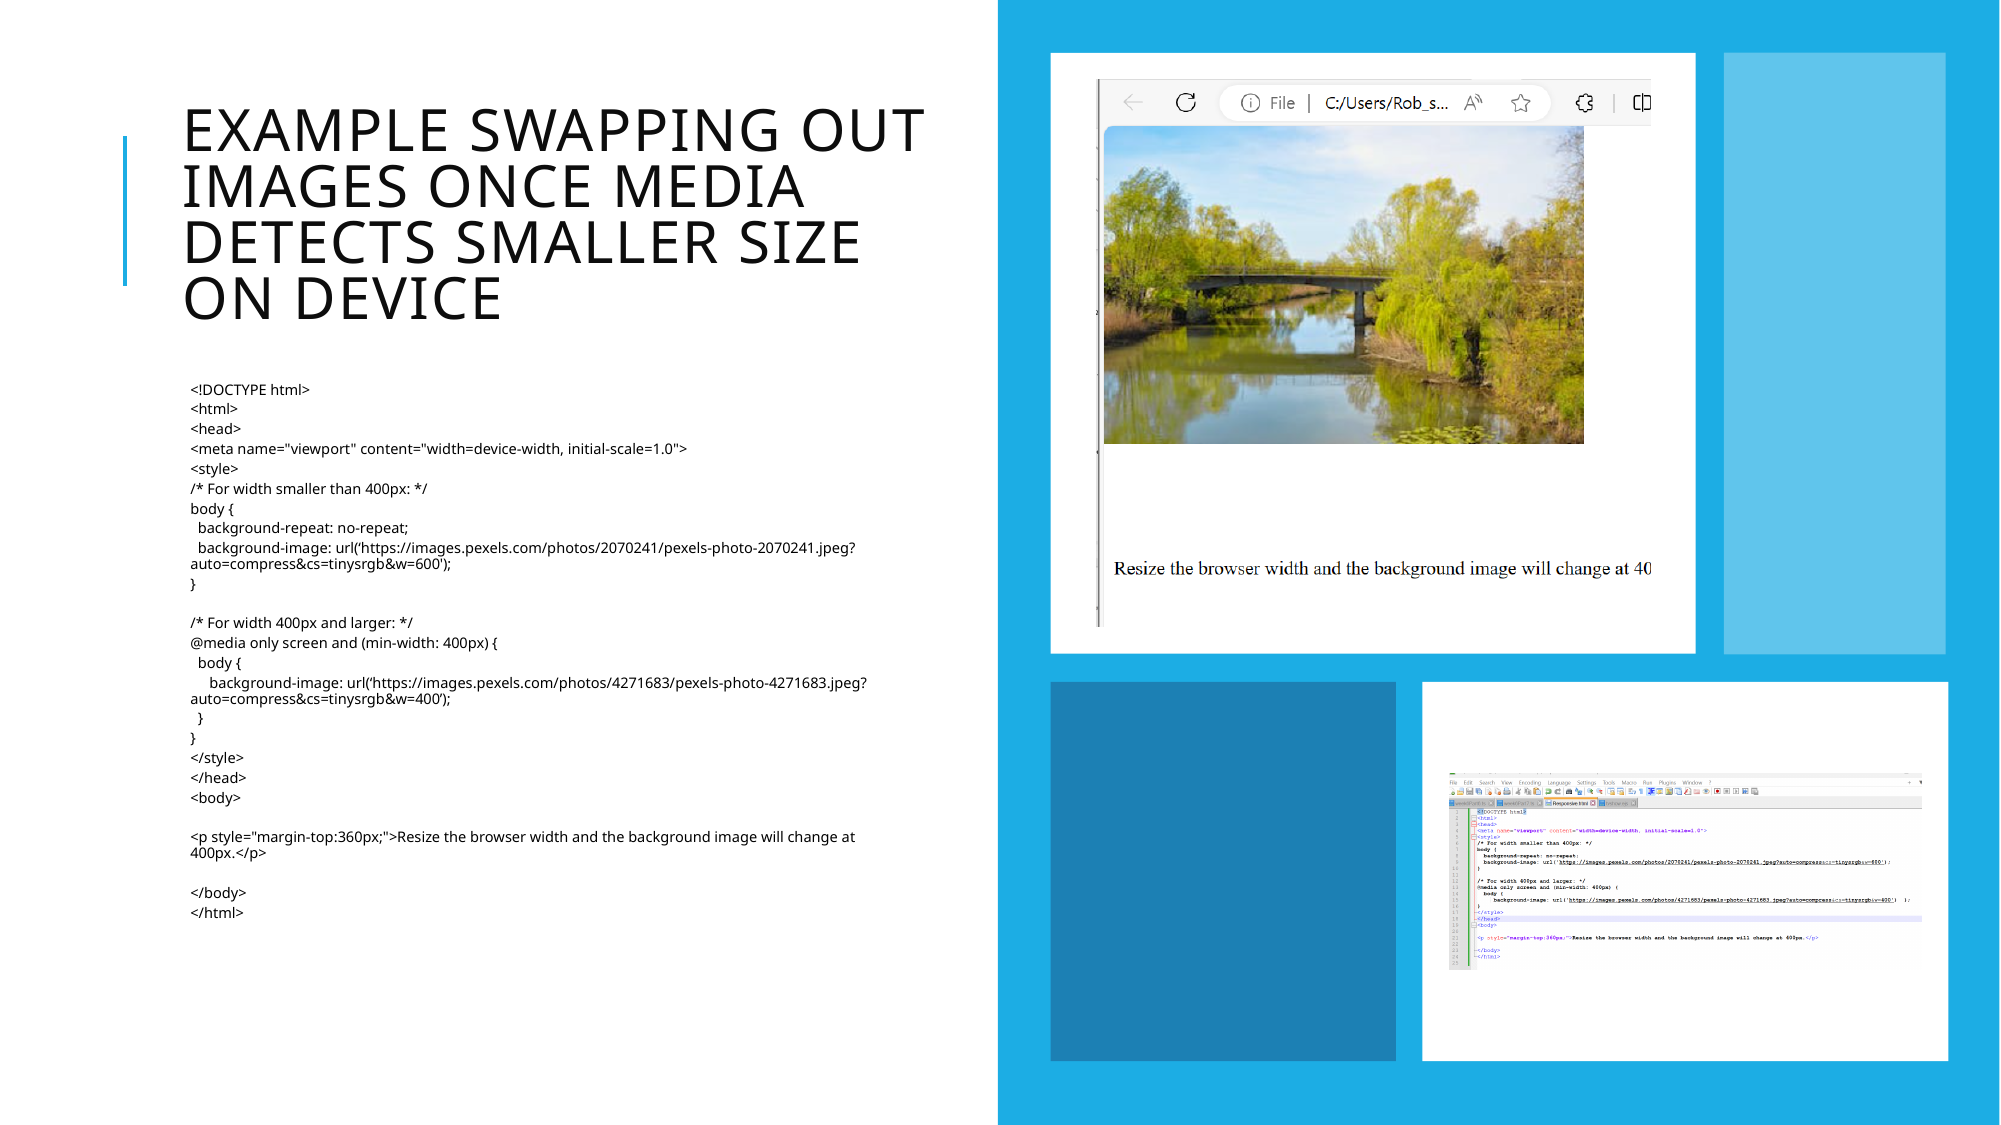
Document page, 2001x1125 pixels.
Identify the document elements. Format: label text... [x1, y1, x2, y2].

title Example Swapping out Images once Media detects Smaller Size on Device [168, 96, 945, 342]
text_box [997, 0, 2000, 1125]
text_box [1049, 681, 1397, 1063]
list <!DOCTYPE html> <html> <head> <meta name="viewport" content="width=device-width, initial-scale=1.0"> <style> /* For width smaller than 400px: */ body { background-repeat: no-repeat; background-image: url(‘https://images.pexels.com/photos/2070241/pexels-photo-2070241.jpeg?auto=compress&cs=tinysrgb&w=600'); } /* For width 400px and larger: */ @media only screen and (min-width: 400px) { body { background-image: url(‘https://images.pexels.com/photos/4271683/pexels-photo-4271683.jpeg?auto=compress&cs=tinysrgb&w=400’); } } </style> </head> <body> <p style="margin-top:360px;">Resize the browser width and the background image will change at 400px.</p> </body> </html> [168, 375, 932, 1035]
picture [1095, 79, 1651, 628]
text_box [1049, 51, 1697, 655]
text_box [1421, 681, 1950, 1063]
text_box [1723, 51, 1947, 656]
picture [1448, 773, 1922, 970]
